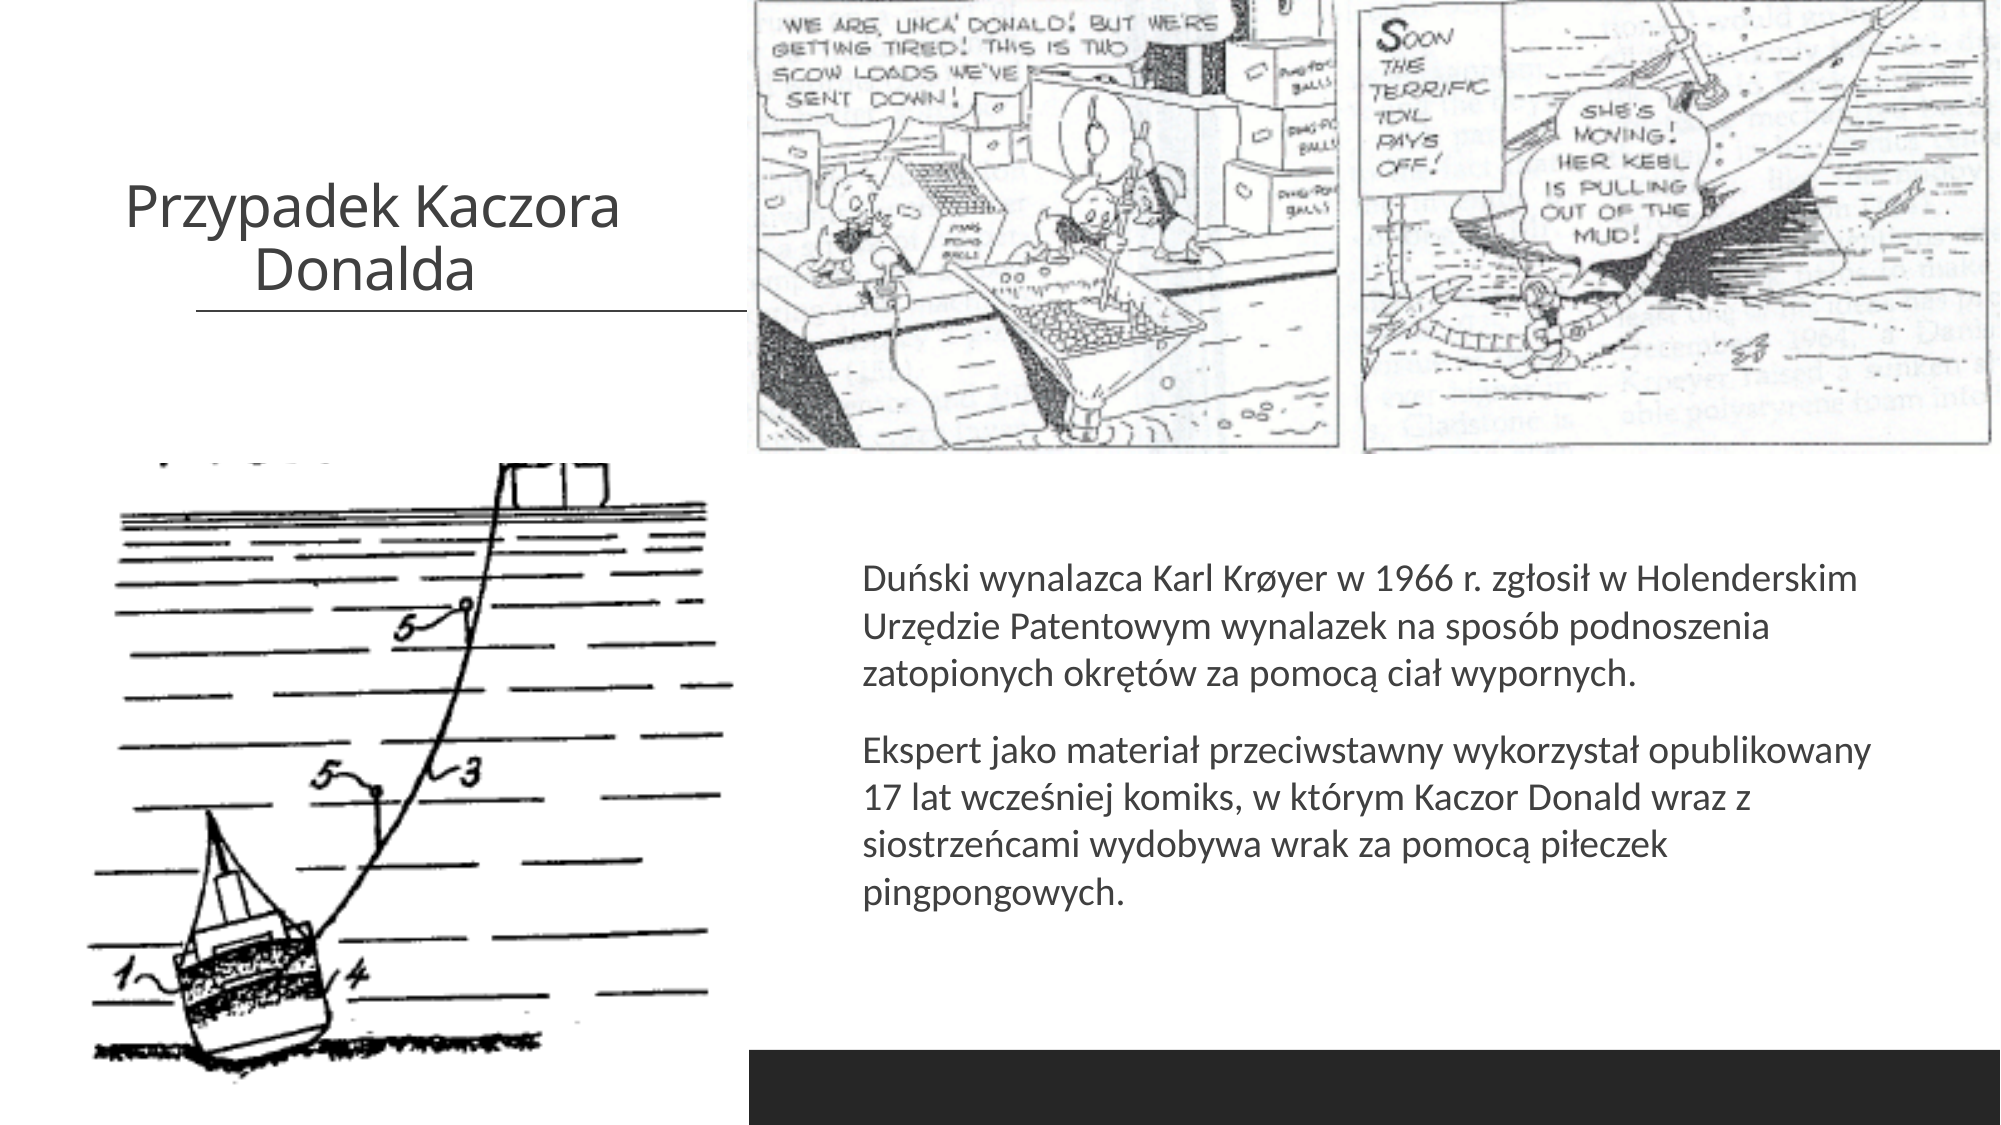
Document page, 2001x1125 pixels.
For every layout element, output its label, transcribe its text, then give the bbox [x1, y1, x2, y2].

picture [0, 463, 750, 1125]
picture [746, 0, 2000, 454]
title Przypadek Kaczora Donalda [96, 82, 649, 381]
list Duński wynalazca Karl Krøyer w 1966 r. zgłosił w Holenderskim Urzędzie Patentowym wynalazek na sposób podnoszenia zatopionych okrętów za pomocą ciał wypornych. Ekspert jako materiał przeciwstawny wykorzystał opublikowany 17 lat wcześniej komiks, w którym Kaczor Donald wraz z siostrzeńcami wydobywa wrak za pomocą piłeczek pingpongowych. [847, 504, 1880, 1038]
